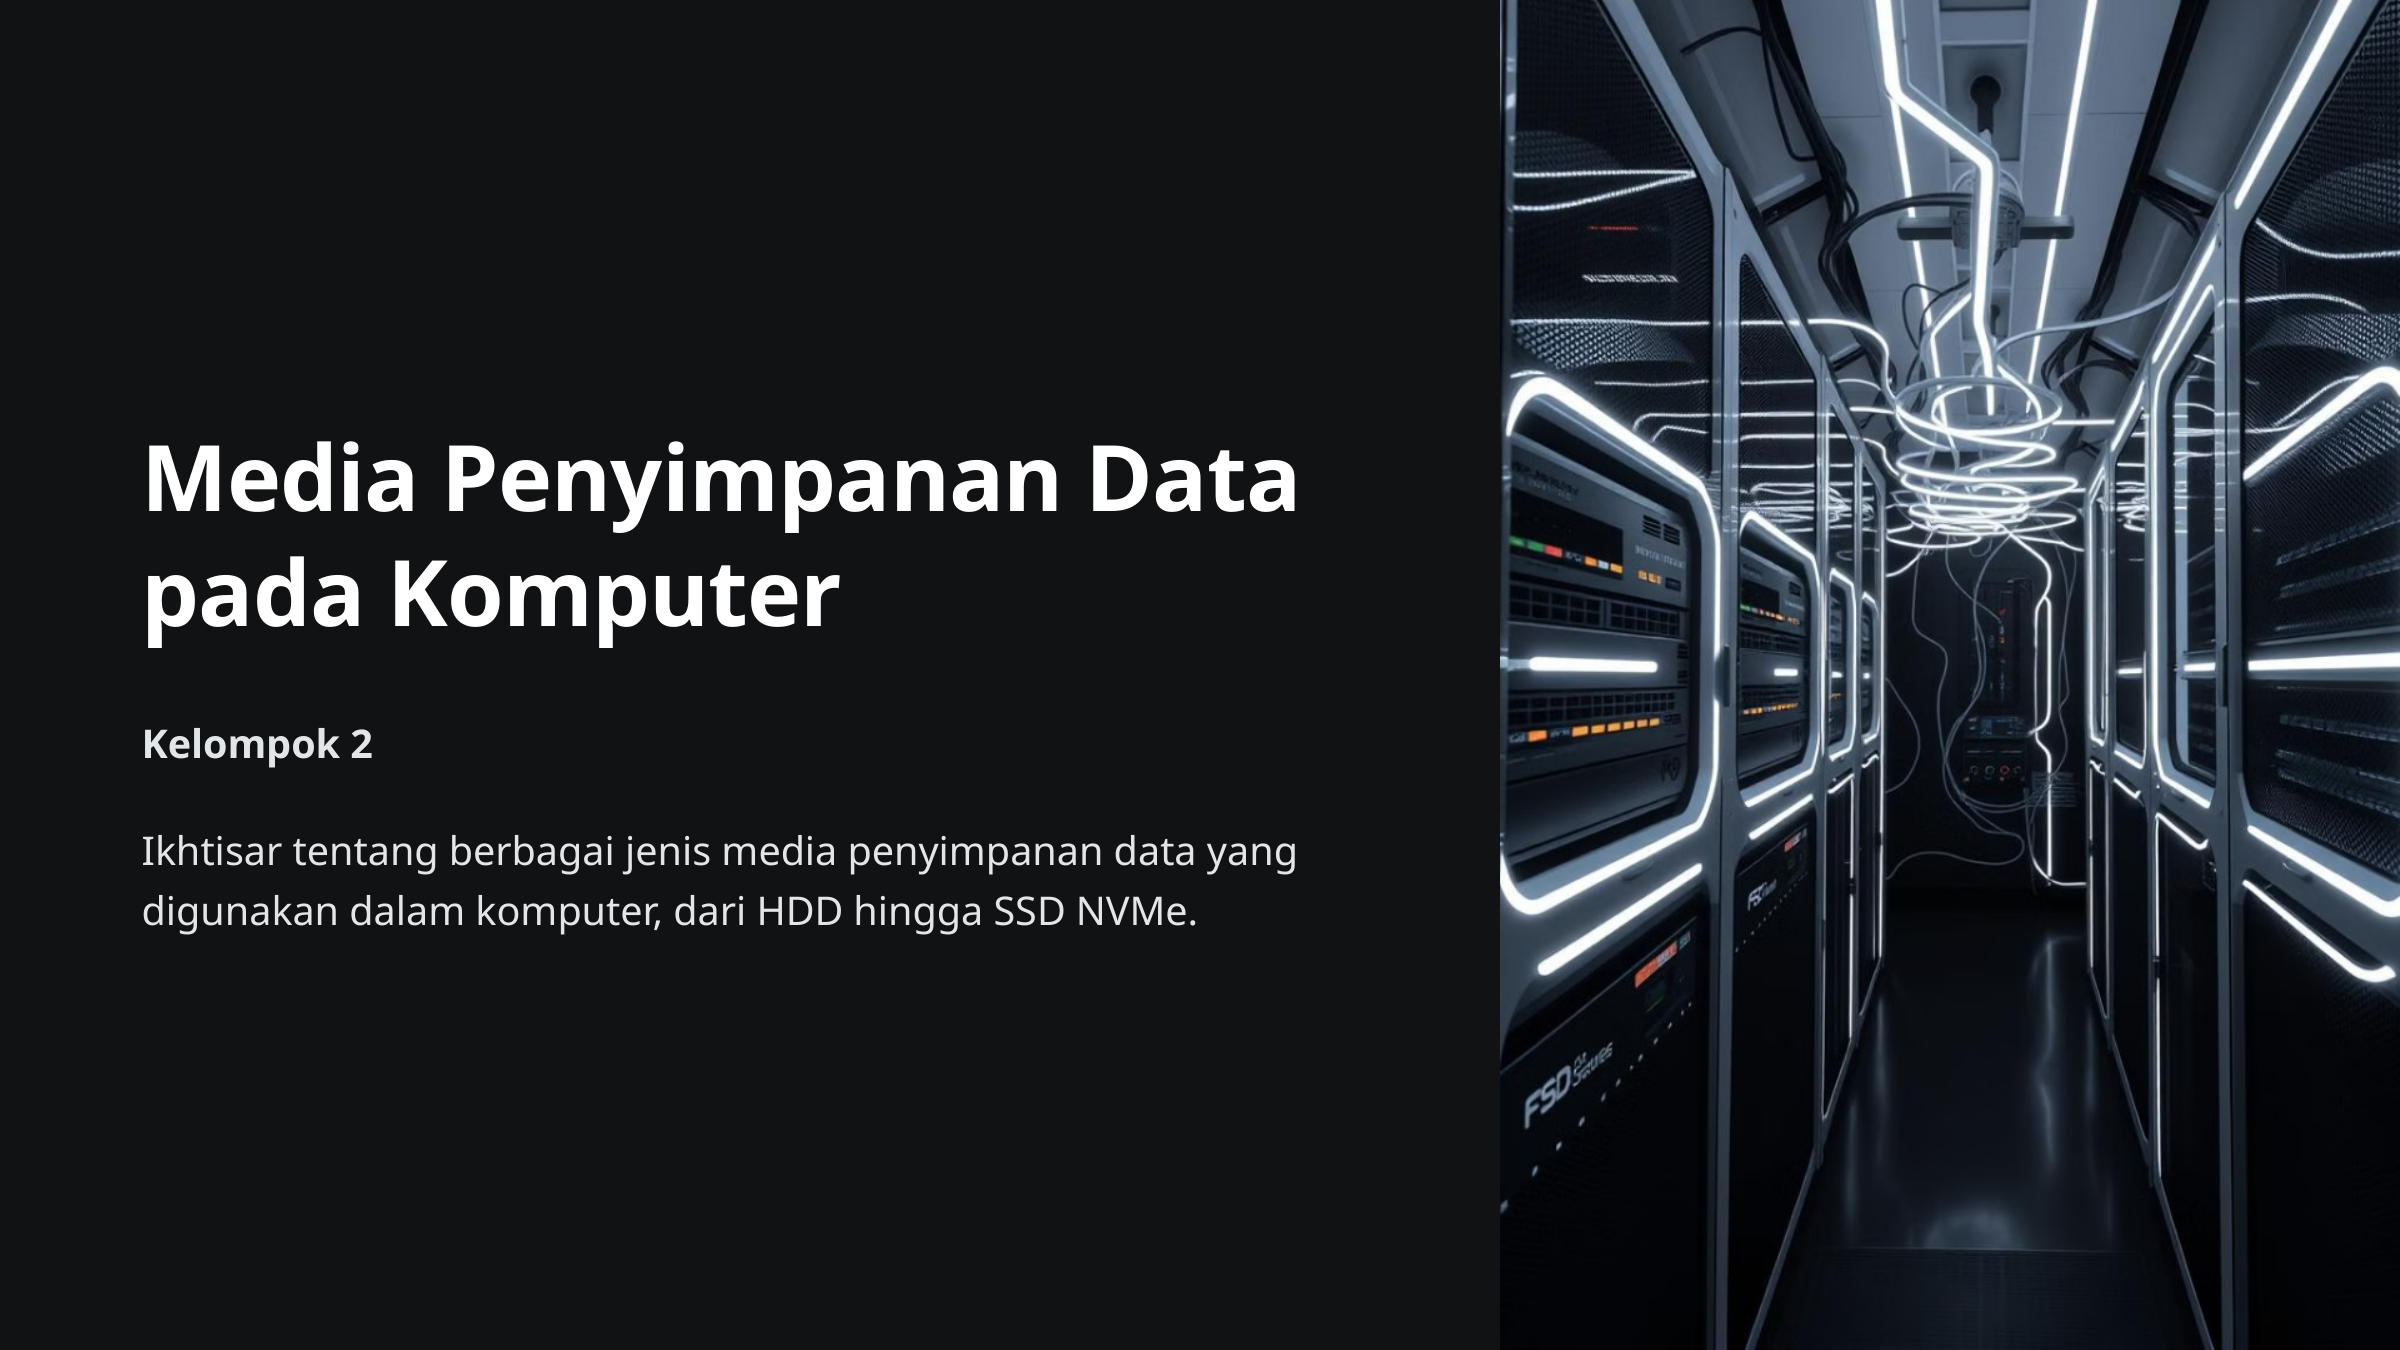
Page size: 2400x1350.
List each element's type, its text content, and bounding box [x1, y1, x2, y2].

text_box Ikhtisar tentang berbagai jenis media penyimpanan data yang digunakan dalam komputer, dari HDD hingga SSD NVMe. [141, 812, 1359, 935]
text_box Kelompok 2 [141, 706, 1359, 768]
text_box Media Penyimpanan Data pada Komputer [141, 415, 1359, 646]
picture [1499, 0, 2400, 1350]
